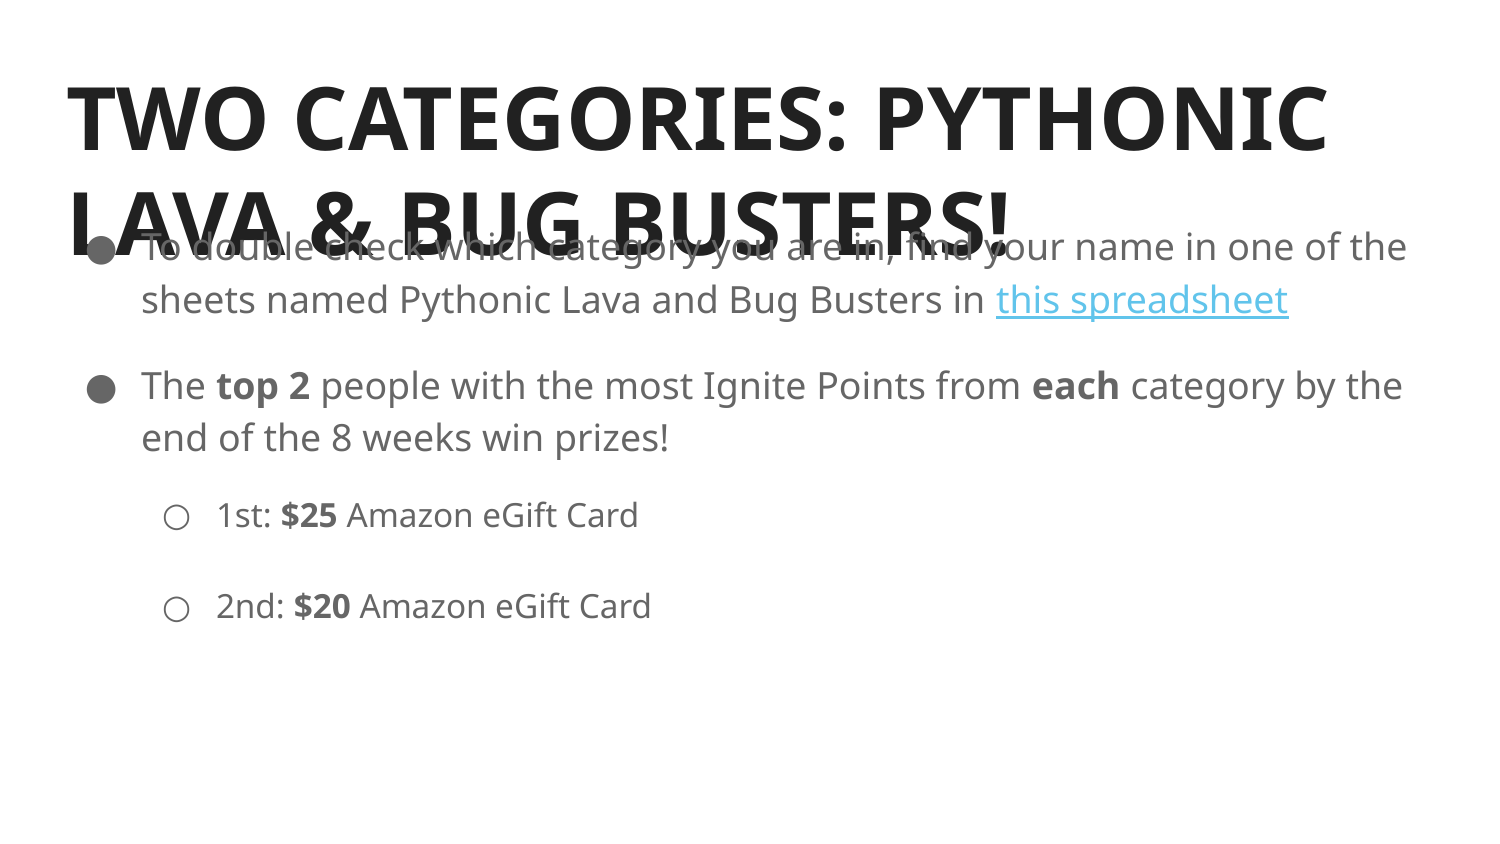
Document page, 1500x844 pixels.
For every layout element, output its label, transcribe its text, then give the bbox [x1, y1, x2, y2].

title TWO CATEGORIES: PYTHONIC LAVA & BUG BUSTERS! [51, 48, 1449, 180]
list To double check which category you are in, find your name in one of the sheets named Pythonic Lava and Bug Busters in this spreadsheet The top 2 people with the most Ignite Points from each category by the end of the 8 weeks win prizes! 1st: $25 Amazon eGift Card 2nd: $20 Amazon eGift Card [51, 201, 1449, 750]
